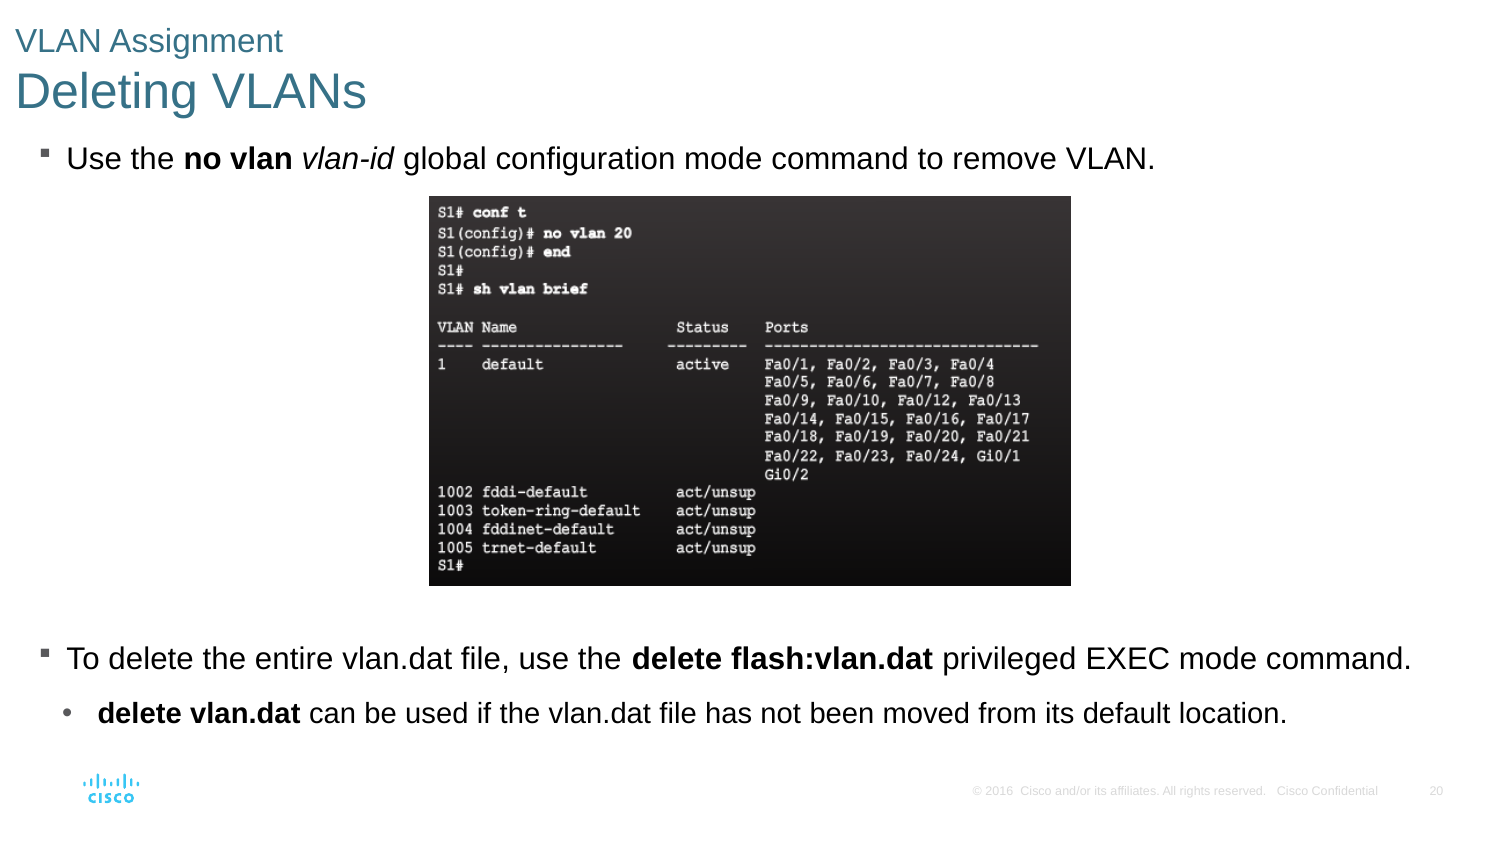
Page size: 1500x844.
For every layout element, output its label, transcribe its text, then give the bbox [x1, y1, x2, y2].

list Use the no vlan vlan-id global configuration mode command to remove VLAN. To delete the entire vlan.dat file, use the delete flash:vlan.dat privileged EXEC mode command. delete vlan.dat can be used if the vlan.dat file has not been moved from its default location. [23, 131, 1476, 813]
picture [429, 196, 1071, 586]
title VLAN Assignment Deleting VLANs [0, 6, 1500, 131]
